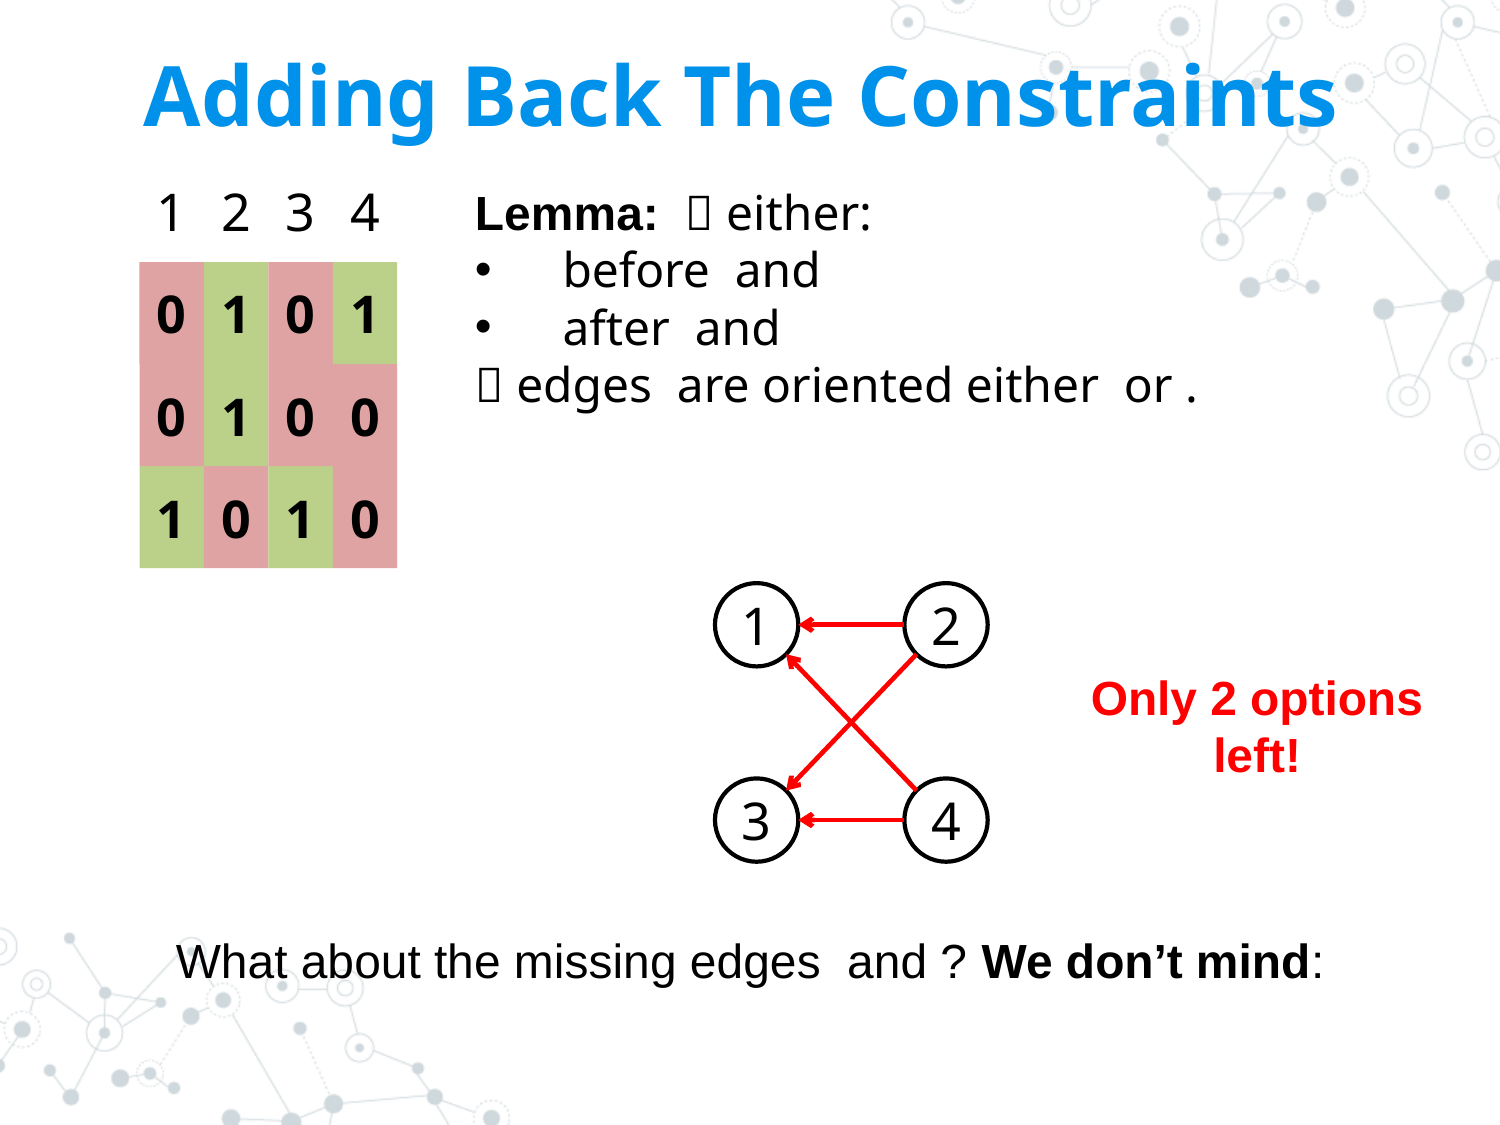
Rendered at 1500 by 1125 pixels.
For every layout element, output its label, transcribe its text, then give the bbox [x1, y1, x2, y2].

text_box 3 [712, 776, 801, 864]
text_box 0 [139, 262, 203, 365]
title Adding Back The Constraints [128, 4, 1372, 159]
text_box Only 2 options left! [1051, 652, 1463, 798]
picture [0, 0, 1500, 1125]
text_box 1 [203, 262, 268, 365]
text_box 2 [203, 160, 268, 262]
text_box 0 [268, 262, 332, 365]
text_box 0 [139, 365, 203, 467]
text_box 1 [332, 262, 398, 365]
text_box 0 [203, 467, 268, 569]
text_box 1 [139, 467, 203, 569]
text_box 2 [902, 581, 990, 669]
text_box 0 [268, 365, 332, 467]
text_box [785, 653, 917, 791]
text_box 3 [268, 160, 332, 262]
text_box 0 [332, 365, 398, 467]
text_box 1 [268, 467, 332, 569]
text_box 1 [139, 160, 203, 262]
text_box 4 [332, 160, 398, 262]
text_box 4 [902, 776, 990, 864]
text_box 1 [203, 365, 268, 467]
text_box 1 [712, 581, 801, 669]
text_box 0 [332, 467, 398, 569]
